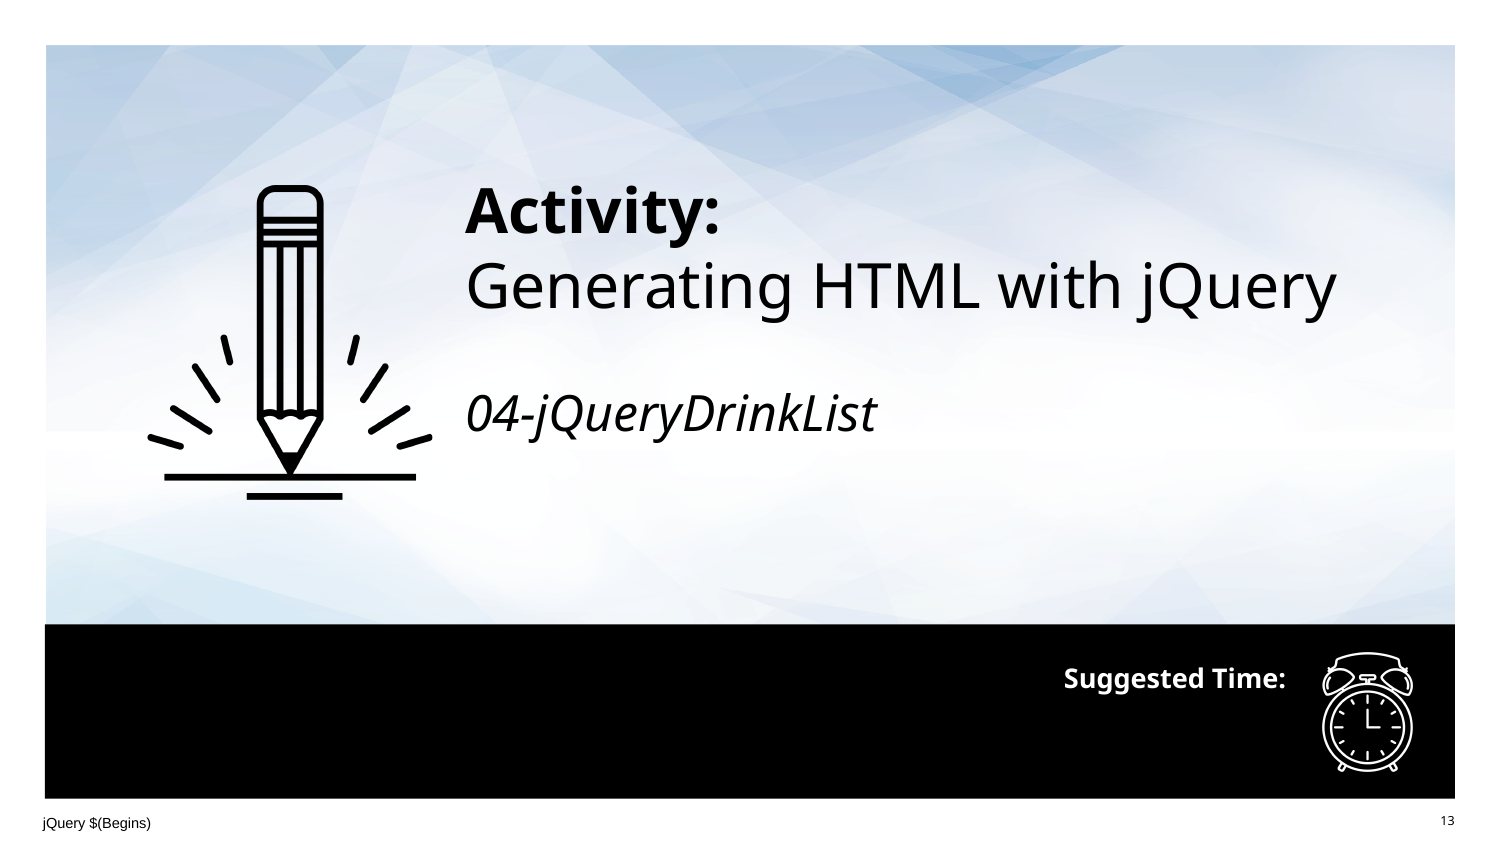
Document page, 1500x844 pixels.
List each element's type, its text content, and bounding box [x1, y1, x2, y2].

picture [1322, 652, 1413, 772]
title Activity: Generating HTML with jQuery 04-jQueryDrinkList [44, 171, 1455, 625]
picture [45, 46, 1455, 171]
subtitle jQuery $(Begins) [0, 806, 1306, 844]
